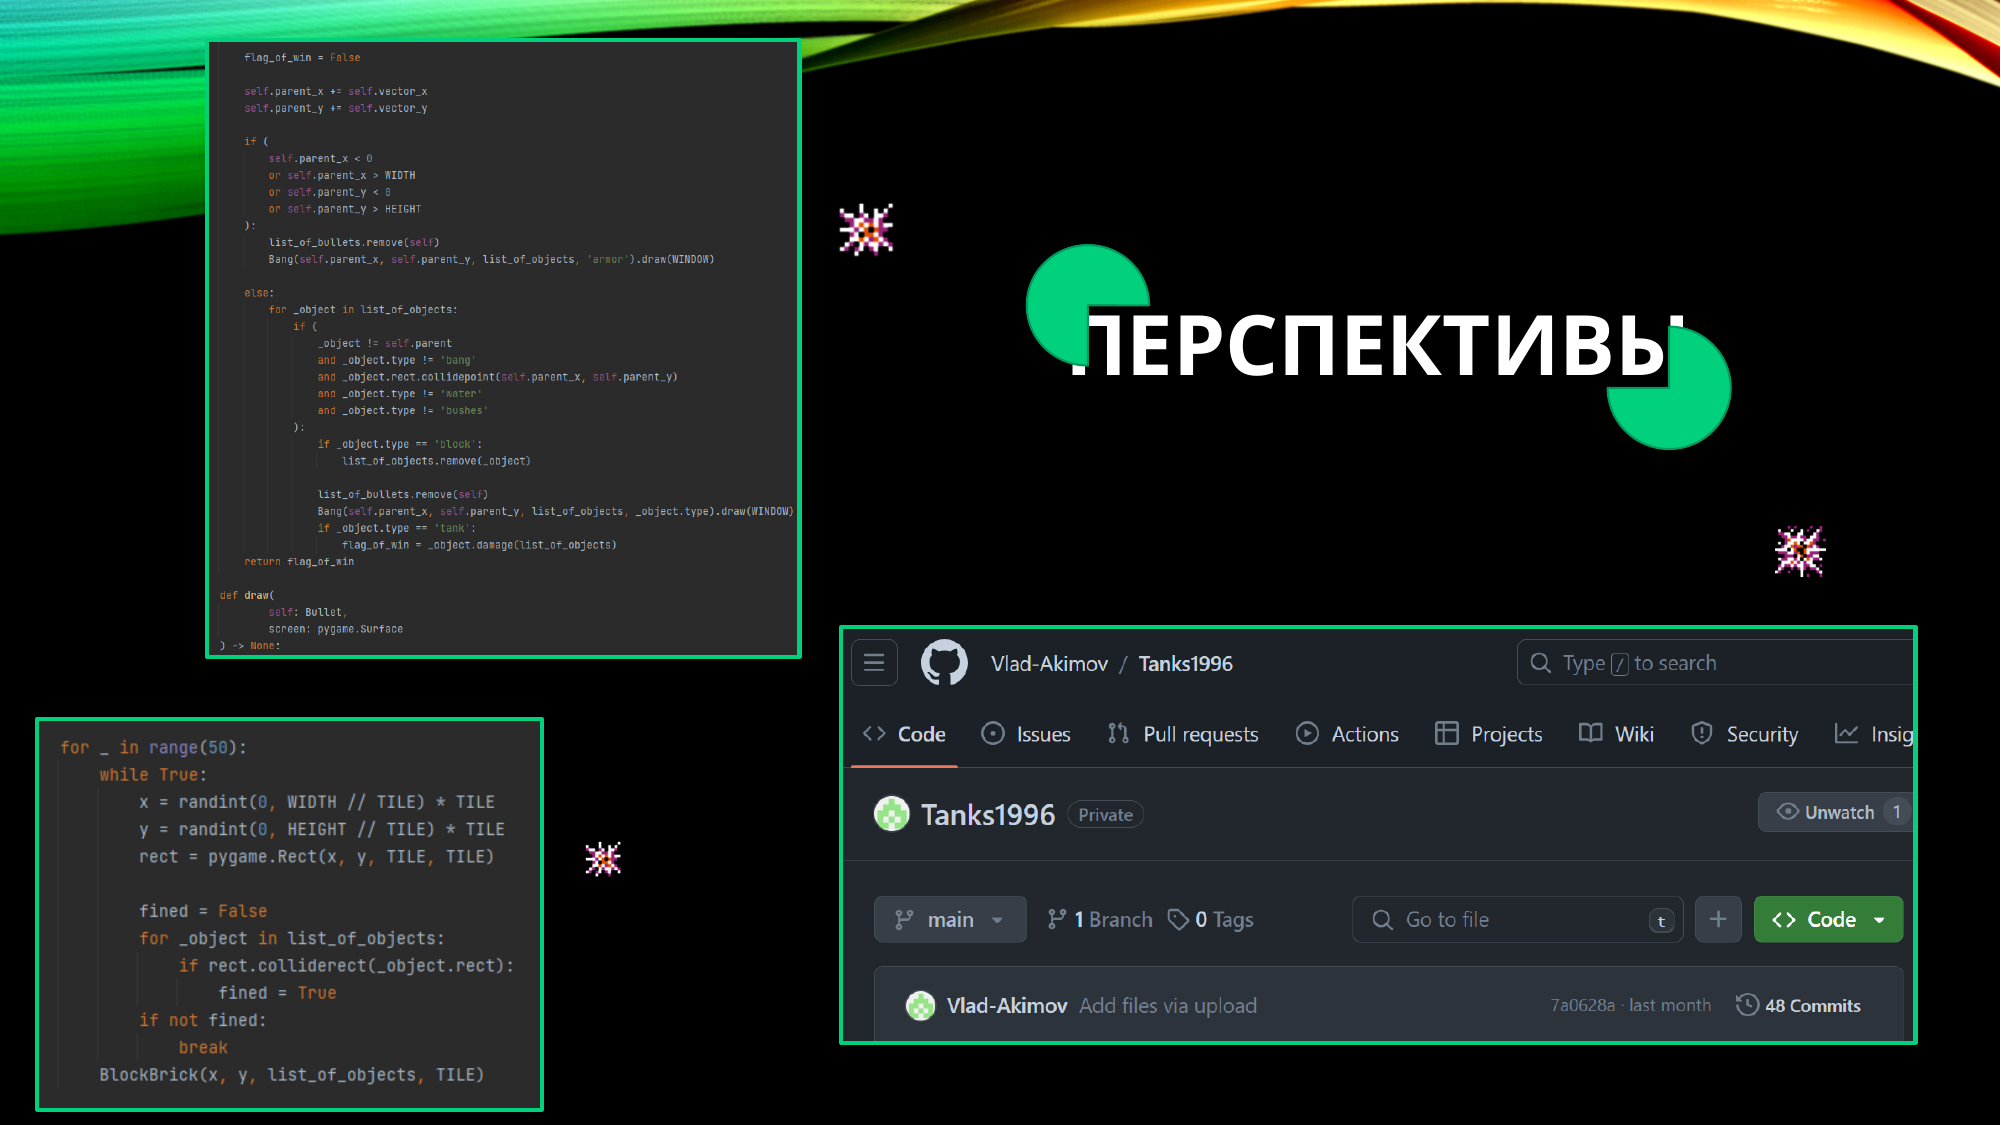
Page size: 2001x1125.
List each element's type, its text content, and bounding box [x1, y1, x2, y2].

picture [208, 41, 798, 656]
picture [39, 720, 540, 1108]
text_box [1025, 243, 1151, 367]
text_box [1606, 325, 1732, 451]
title Перспективы [1000, 229, 1757, 468]
picture [843, 628, 1914, 1041]
picture [0, 0, 2000, 270]
picture [578, 834, 629, 886]
picture [1775, 525, 1827, 577]
